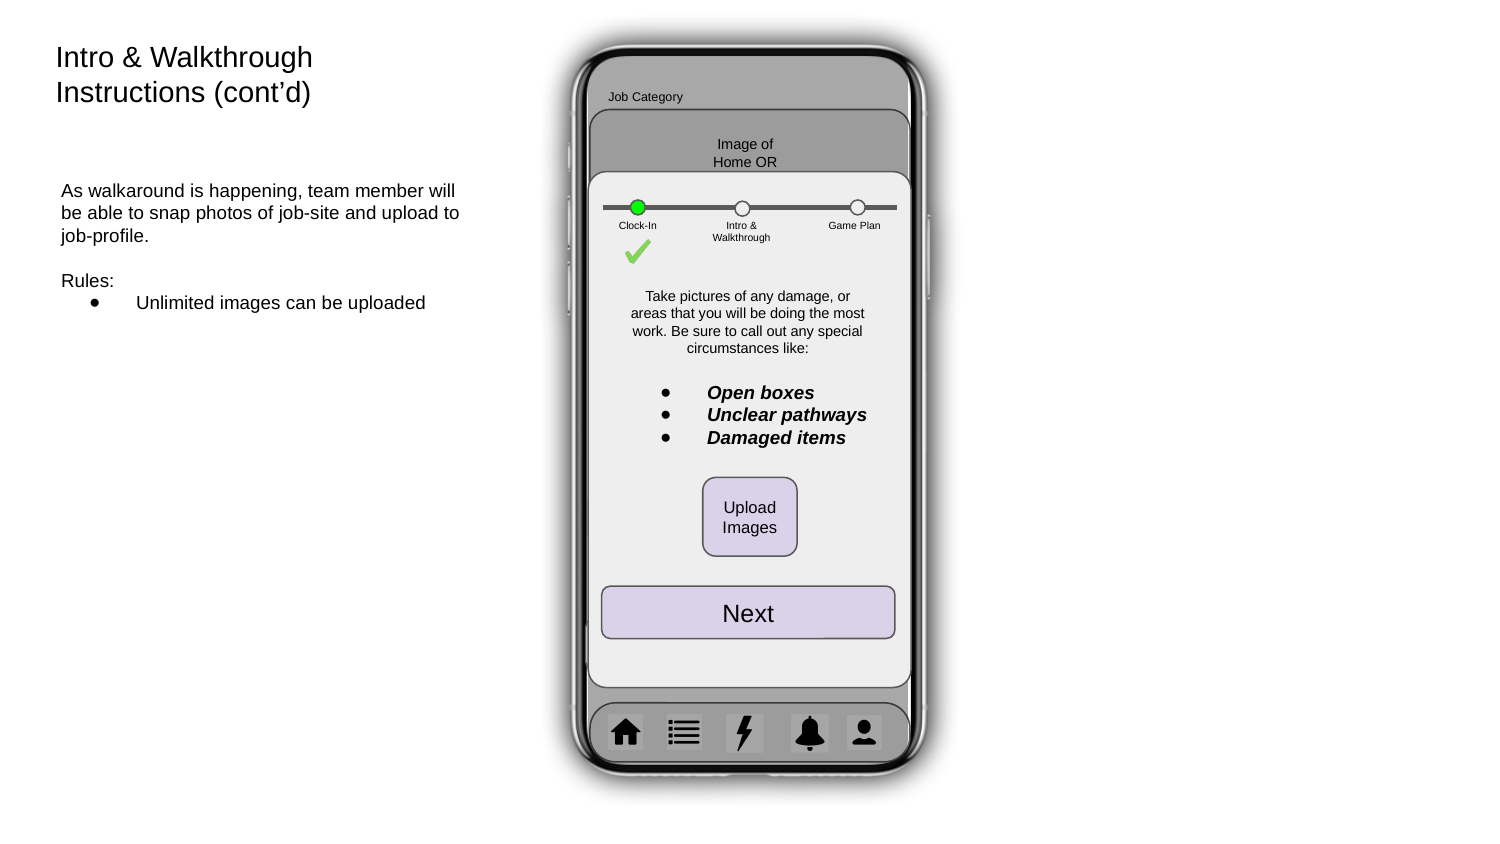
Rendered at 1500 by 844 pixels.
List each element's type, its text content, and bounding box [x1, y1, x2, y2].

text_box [588, 491, 909, 545]
text_box Intro & Walkthrough Instructions (cont’d) [40, 23, 439, 145]
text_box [589, 78, 911, 310]
text_box As walkaround is happening, team member will be able to snap photos of job-site and upload to job-profile. Rules: Unlimited images can be uploaded [46, 163, 481, 844]
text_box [589, 702, 911, 763]
picture [537, 13, 963, 808]
